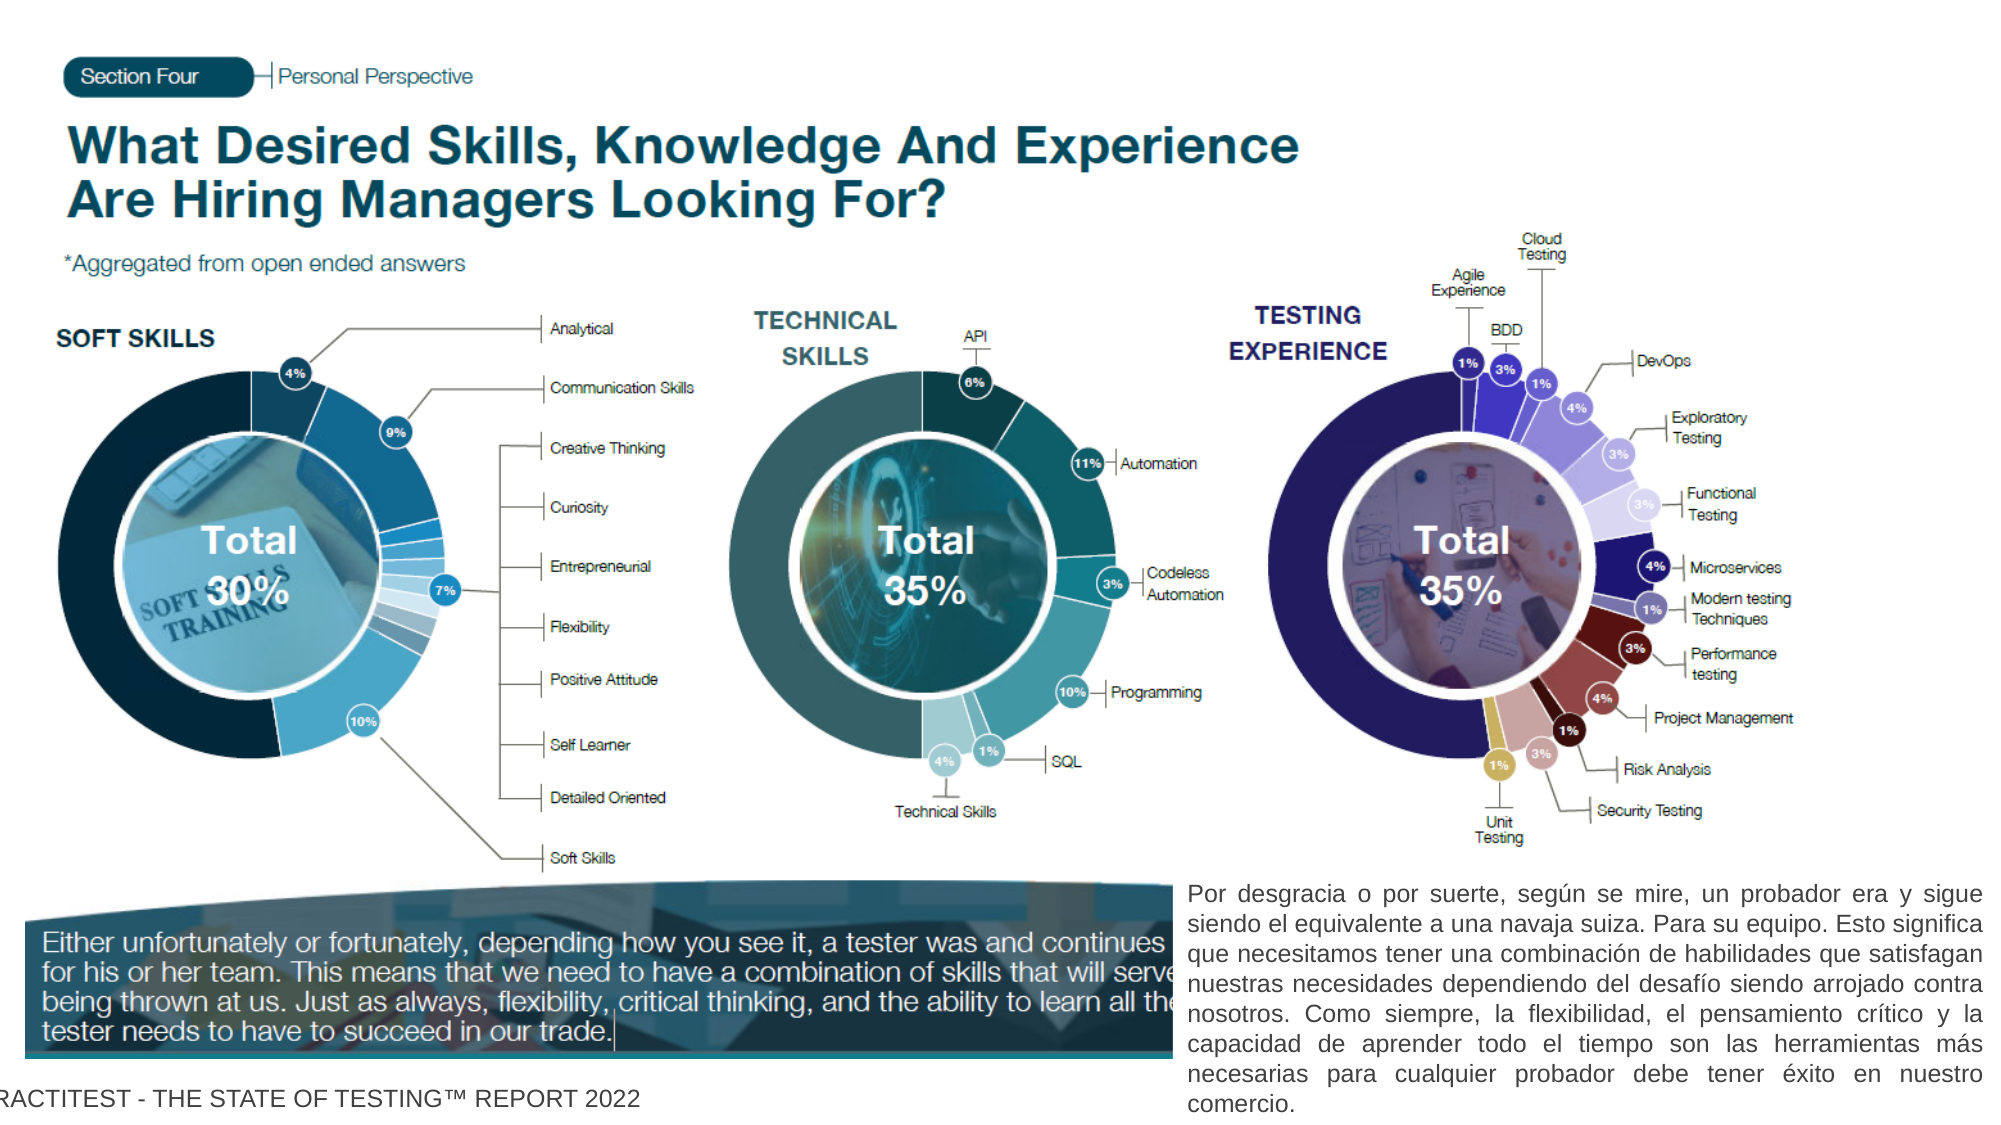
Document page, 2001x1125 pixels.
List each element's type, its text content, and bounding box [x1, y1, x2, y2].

text_box PRACTITEST - THE STATE OF TESTING™ REPORT 2022 [0, 1075, 657, 1120]
picture [25, 0, 1820, 1059]
text_box Por desgracia o por suerte, según se mire, un probador era y sigue siendo el equivalente a una navaja suiza. Para su equipo. Esto significa que necesitamos tener una combinación de habilidades que satisfagan nuestras necesidades dependiendo del desafío siendo arrojado contra nosotros. Como siempre, la flexibilidad, el pensamiento crítico y la capacidad de aprender todo el tiempo son las herramientas más necesarias para cualquier probador debe tener éxito en nuestro comercio. [1172, 870, 2000, 1125]
